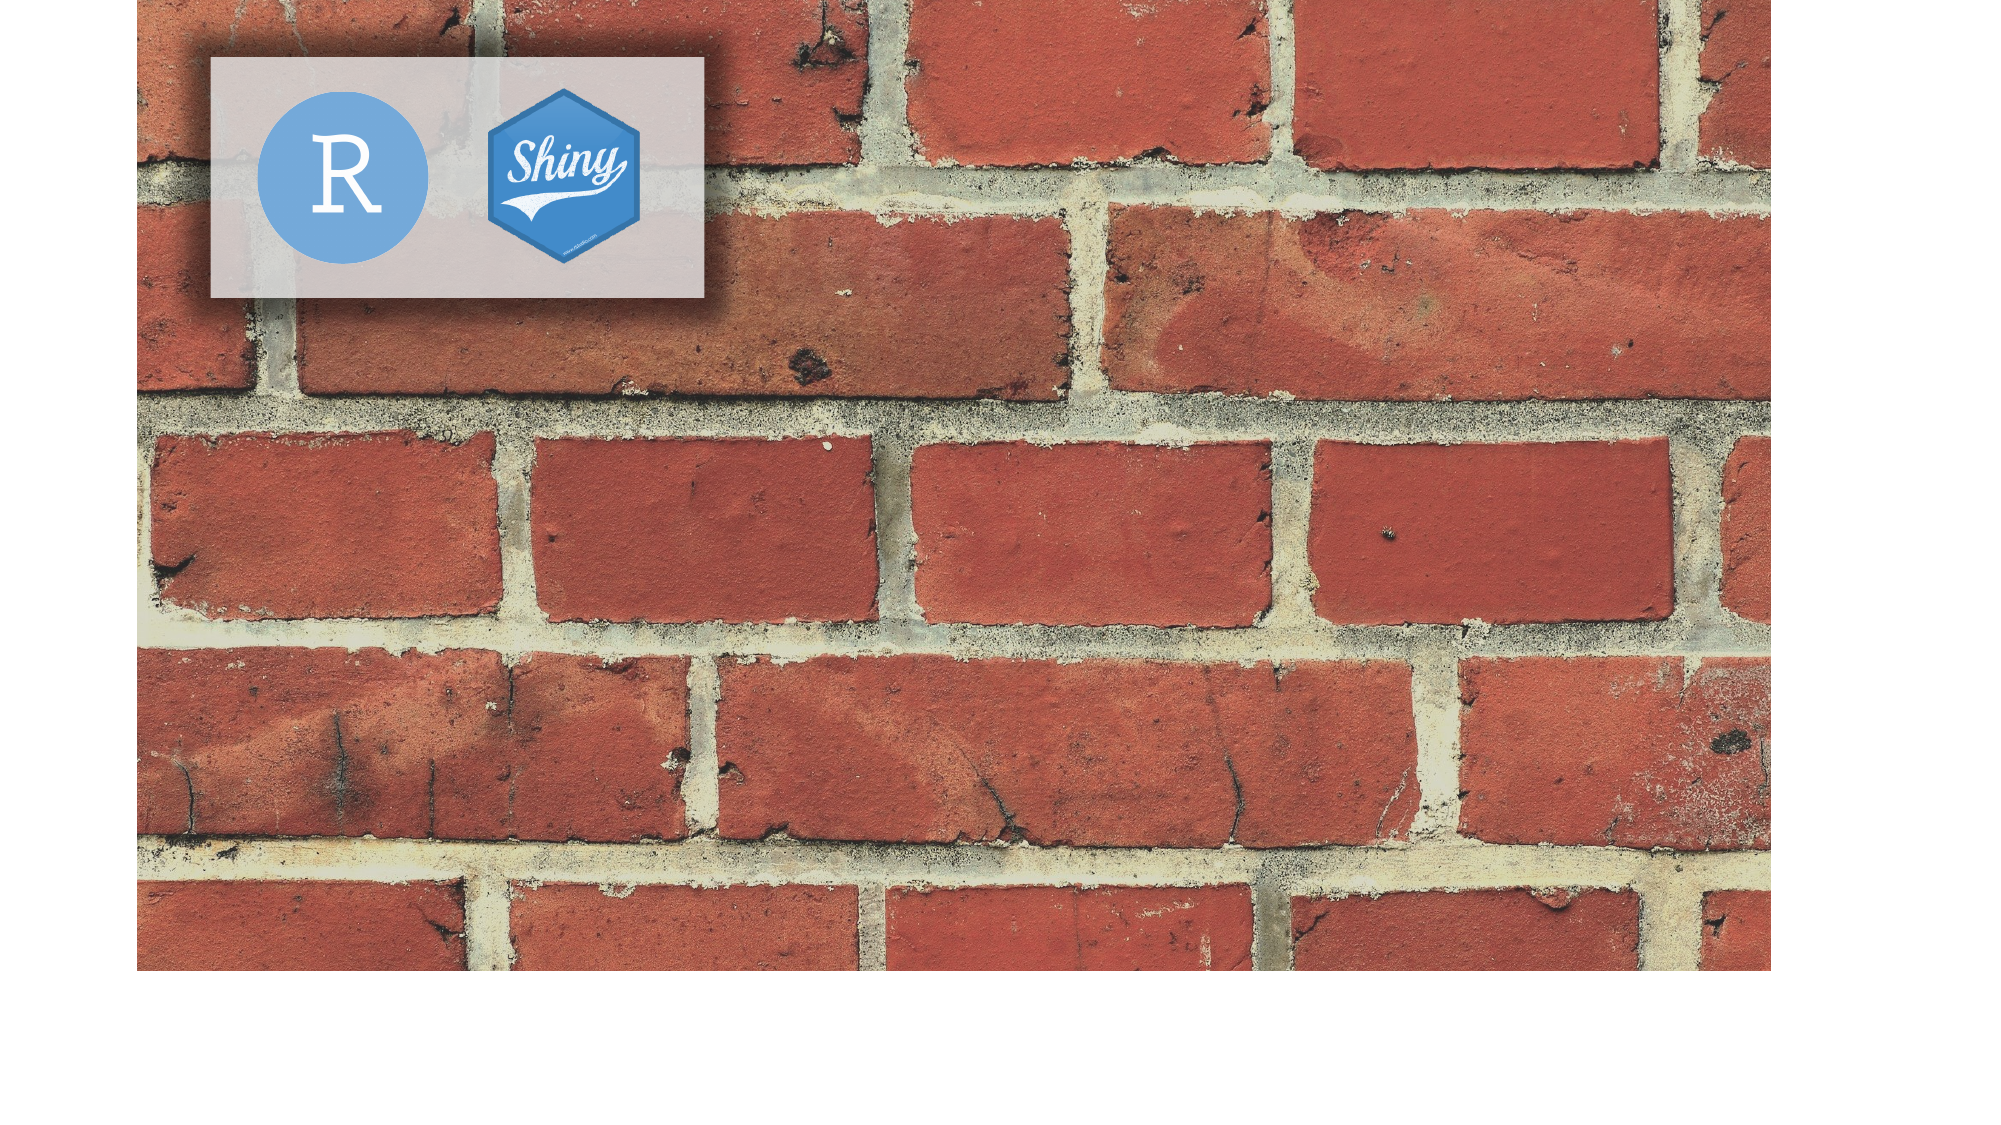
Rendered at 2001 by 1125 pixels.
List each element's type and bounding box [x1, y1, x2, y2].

picture [137, 0, 1771, 971]
